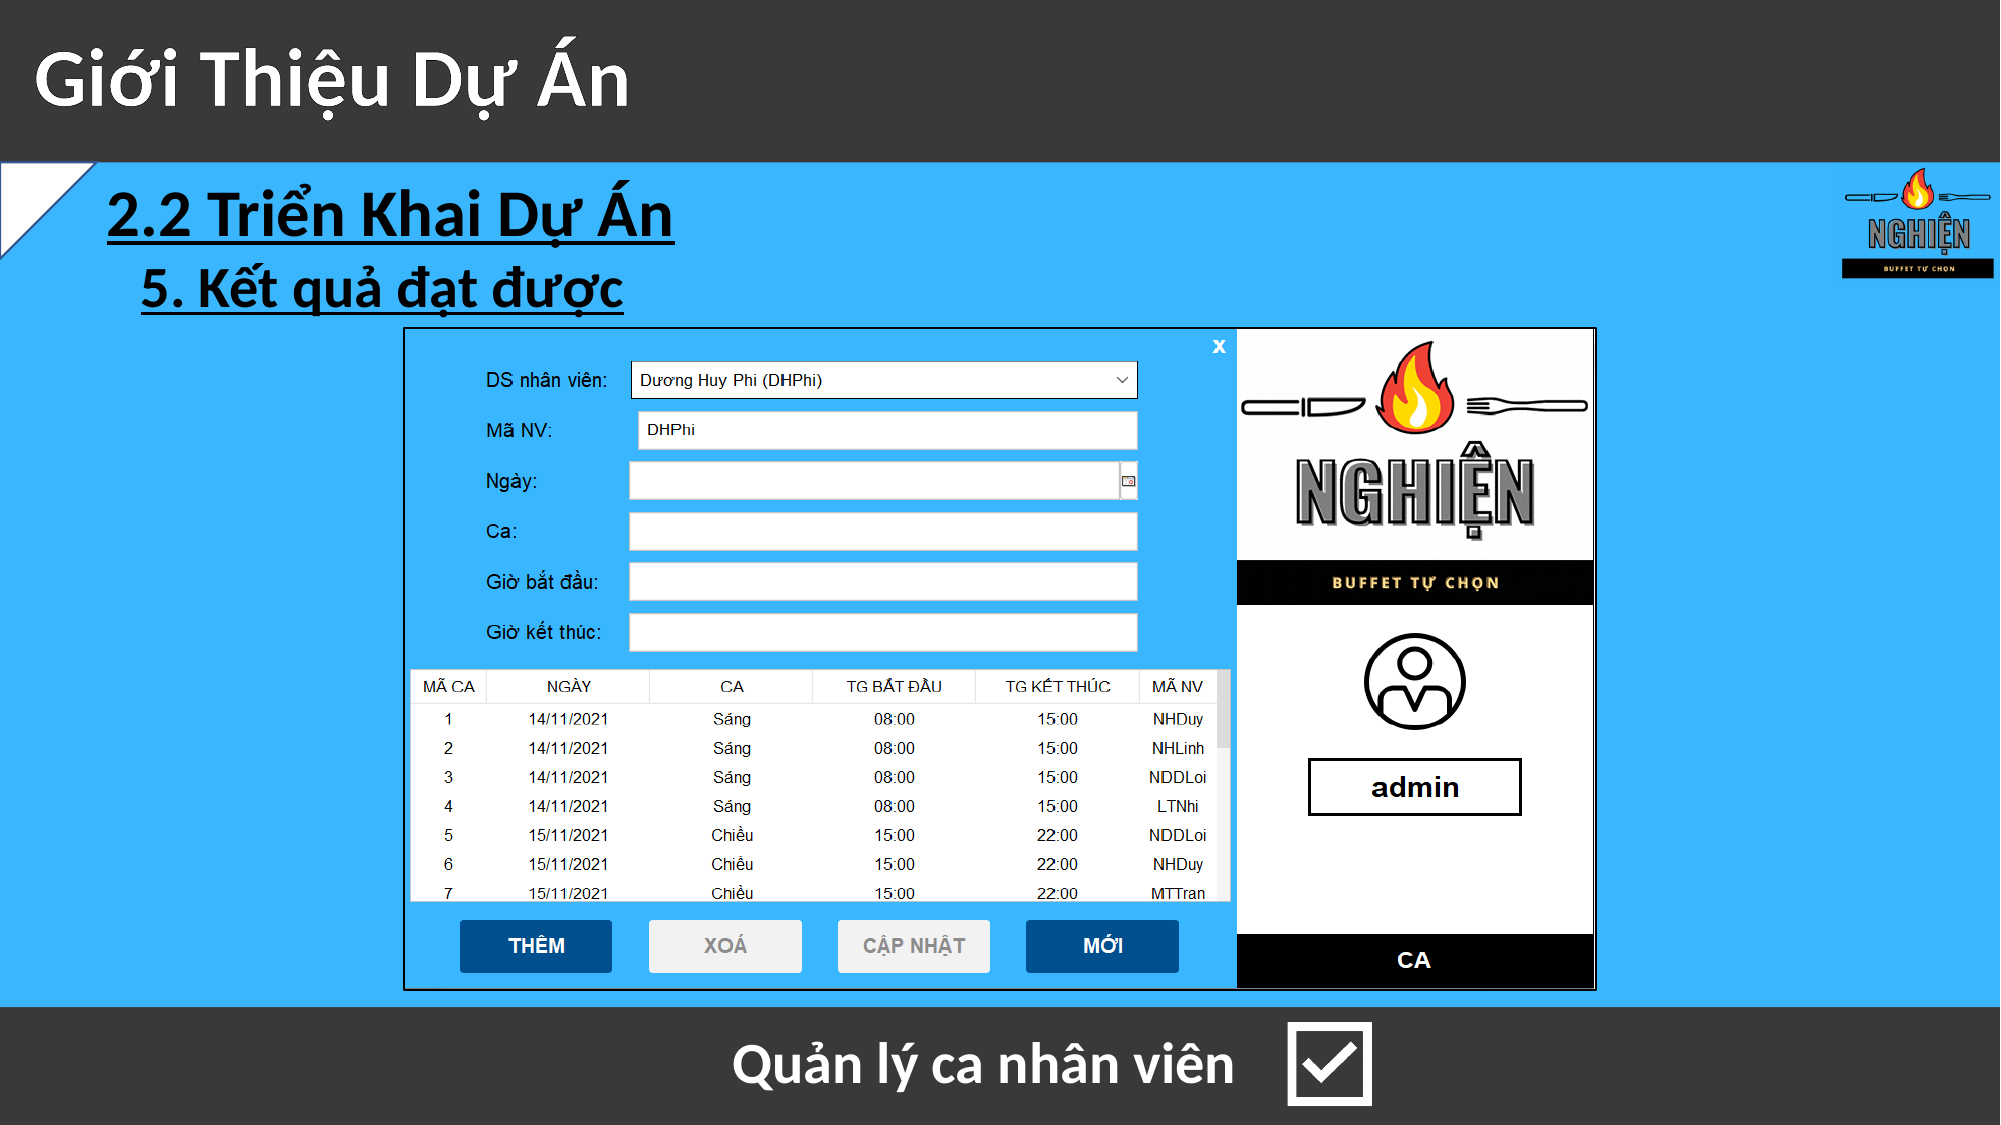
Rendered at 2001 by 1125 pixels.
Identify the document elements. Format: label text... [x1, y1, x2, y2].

text_box Giới Thiệu Dự Án [0, 15, 724, 131]
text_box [0, 162, 2000, 1008]
picture [404, 328, 1596, 1125]
text_box Quản lý ca nhân viên [717, 1017, 1251, 1103]
picture [1835, 163, 2000, 282]
